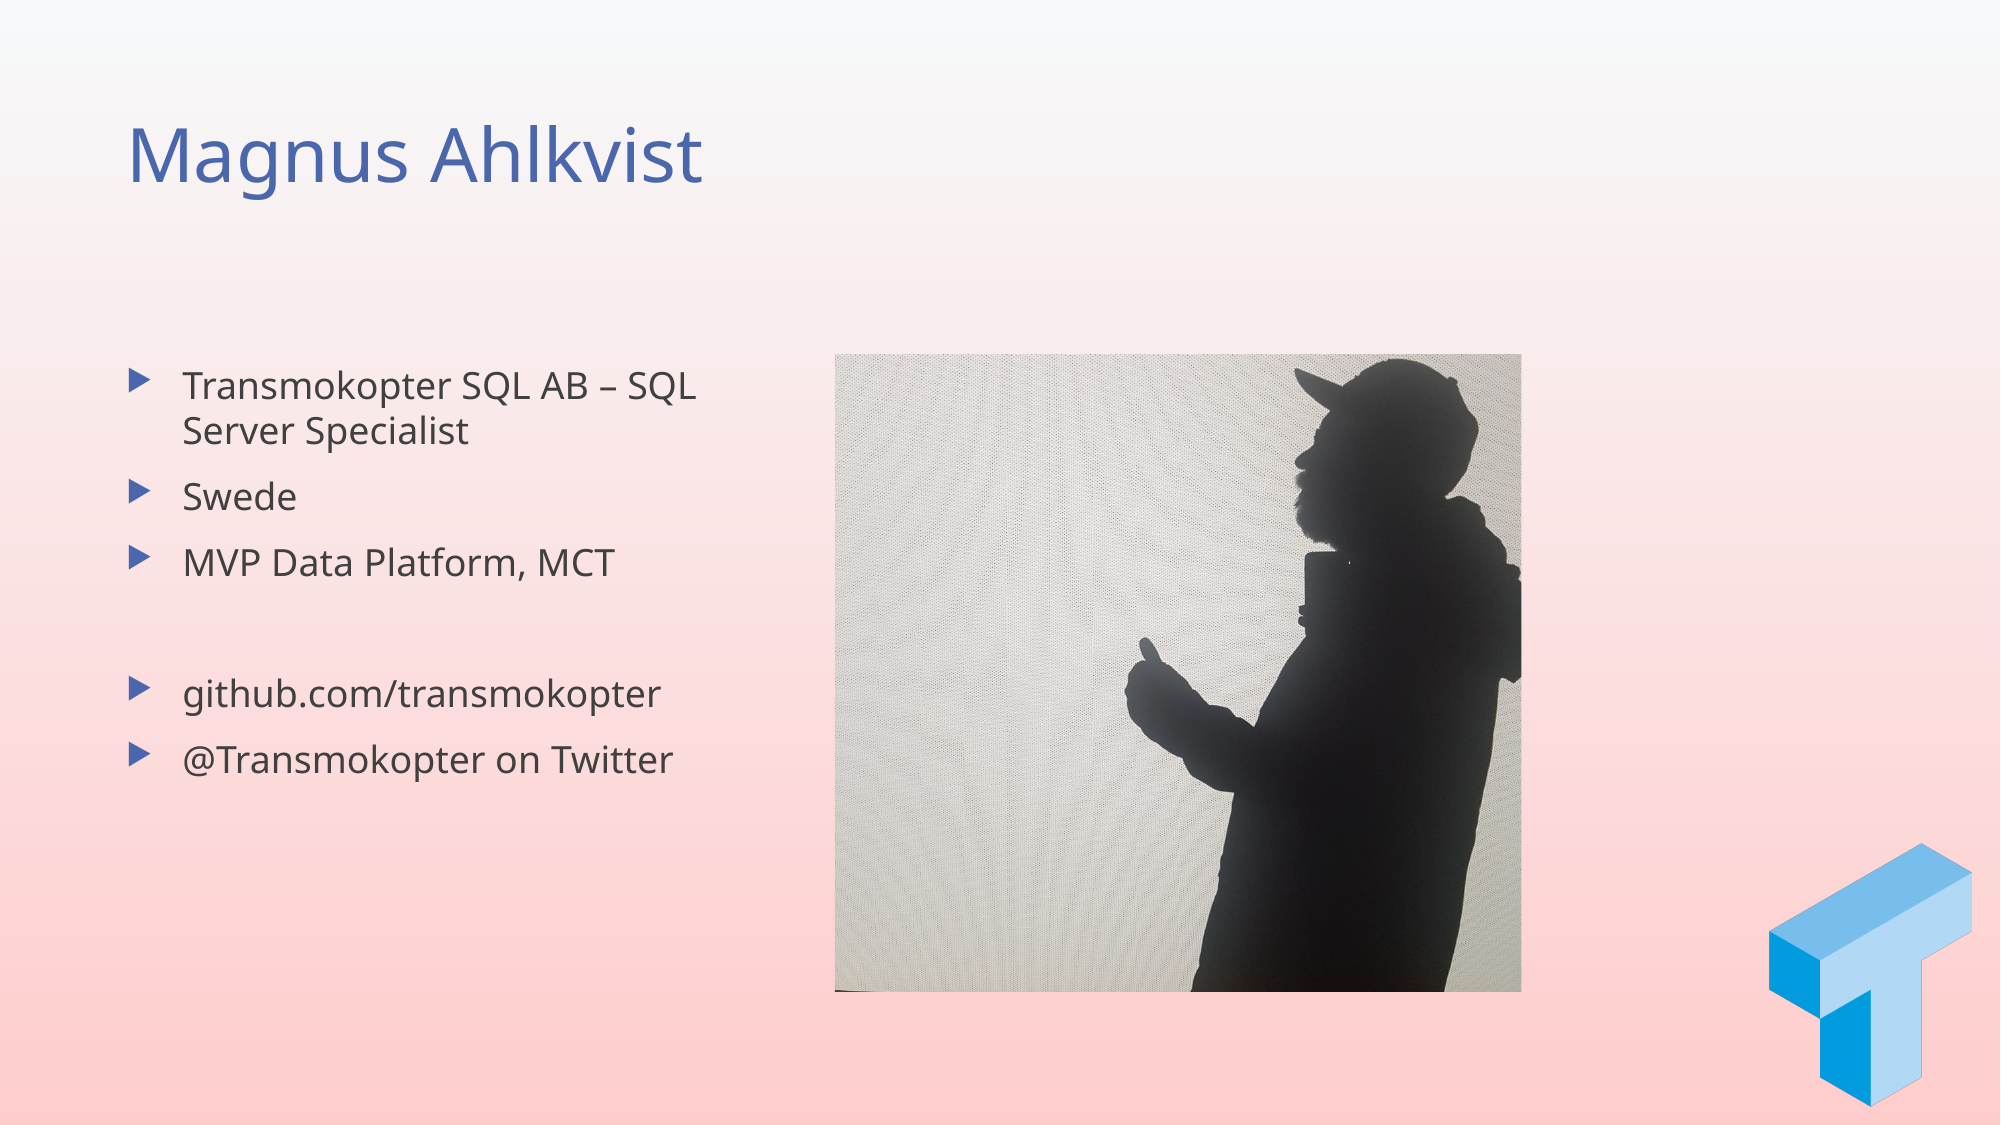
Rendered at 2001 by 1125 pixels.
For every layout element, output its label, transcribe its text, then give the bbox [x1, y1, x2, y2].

list Transmokopter SQL AB – SQL Server Specialist Swede MVP Data Platform, MCT github.com/transmokopter @Transmokopter on Twitter [111, 354, 798, 992]
picture [834, 353, 1522, 992]
picture [1744, 818, 2001, 1122]
title Magnus Ahlkvist [111, 99, 1522, 317]
